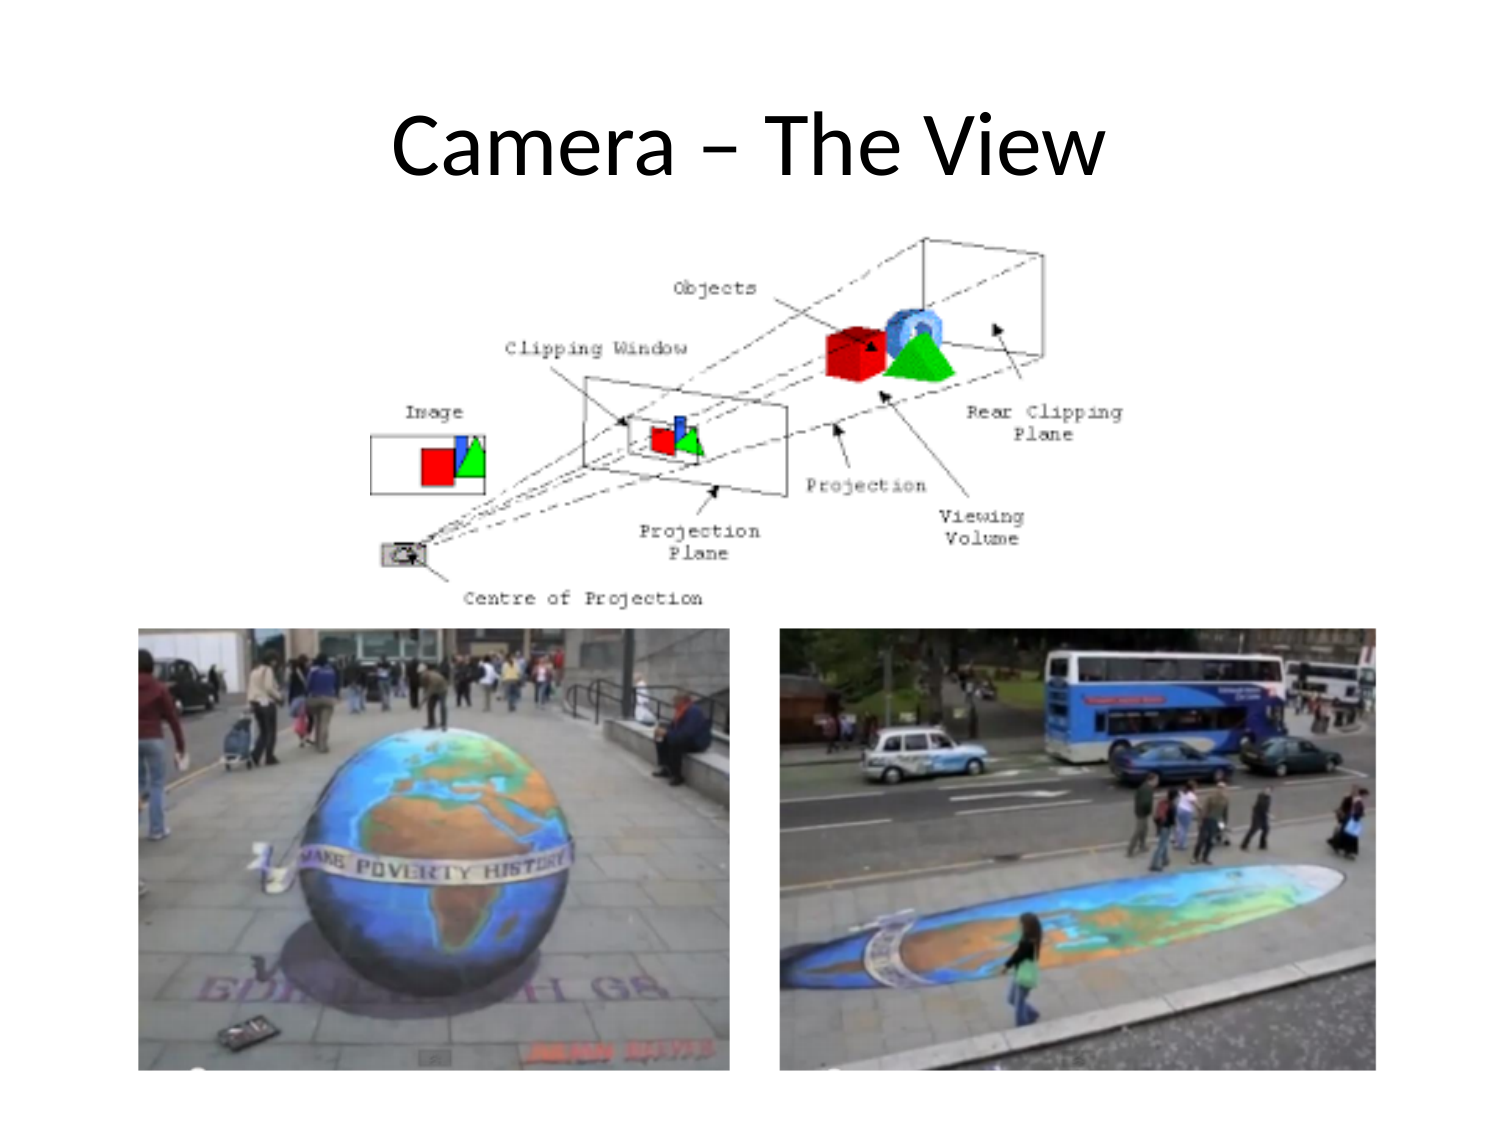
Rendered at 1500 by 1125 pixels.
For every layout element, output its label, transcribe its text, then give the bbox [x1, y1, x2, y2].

title Camera – The View [75, 45, 1425, 233]
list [369, 233, 1151, 623]
picture [137, 624, 1384, 1074]
